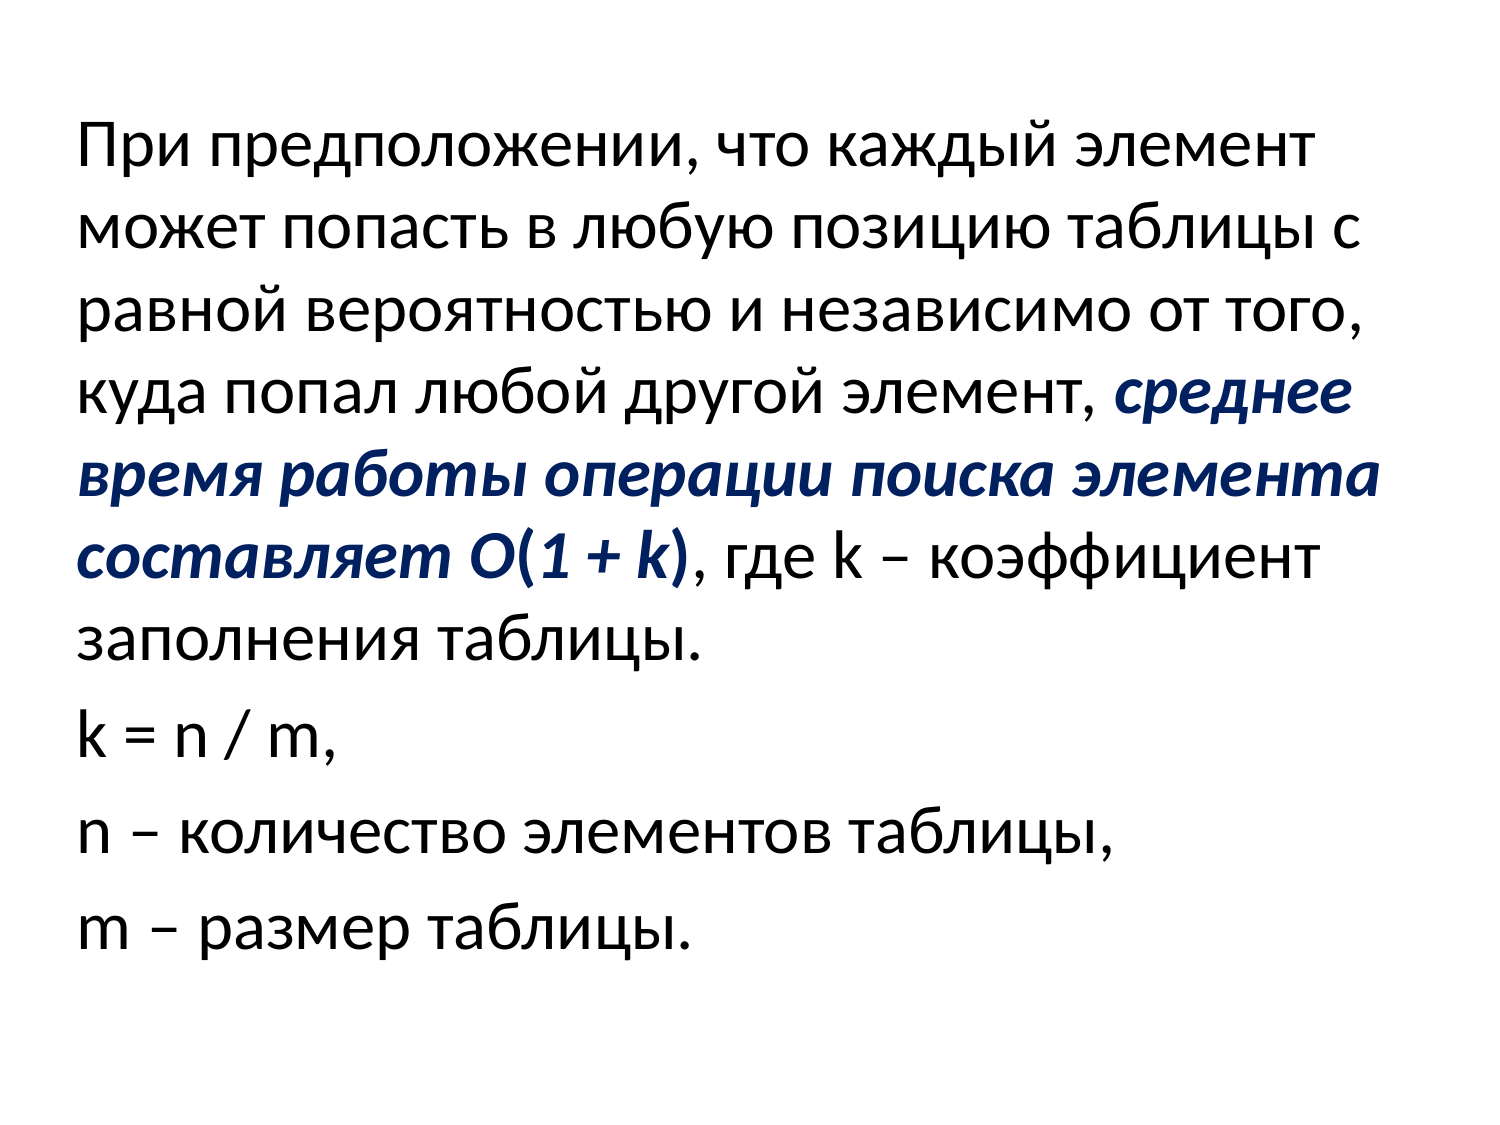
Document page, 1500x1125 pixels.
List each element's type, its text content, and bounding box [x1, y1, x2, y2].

list При предположении, что каждый элемент может попасть в любую позицию таблицы с равной вероятностью и независимо от того, куда попал любой другой элемент, среднее время работы операции поиска элемента составляет О(1 + k), где k – коэффициент заполнения таблицы. k = n / m, n – количество элементов таблицы, m – размер таблицы. [61, 90, 1423, 1071]
